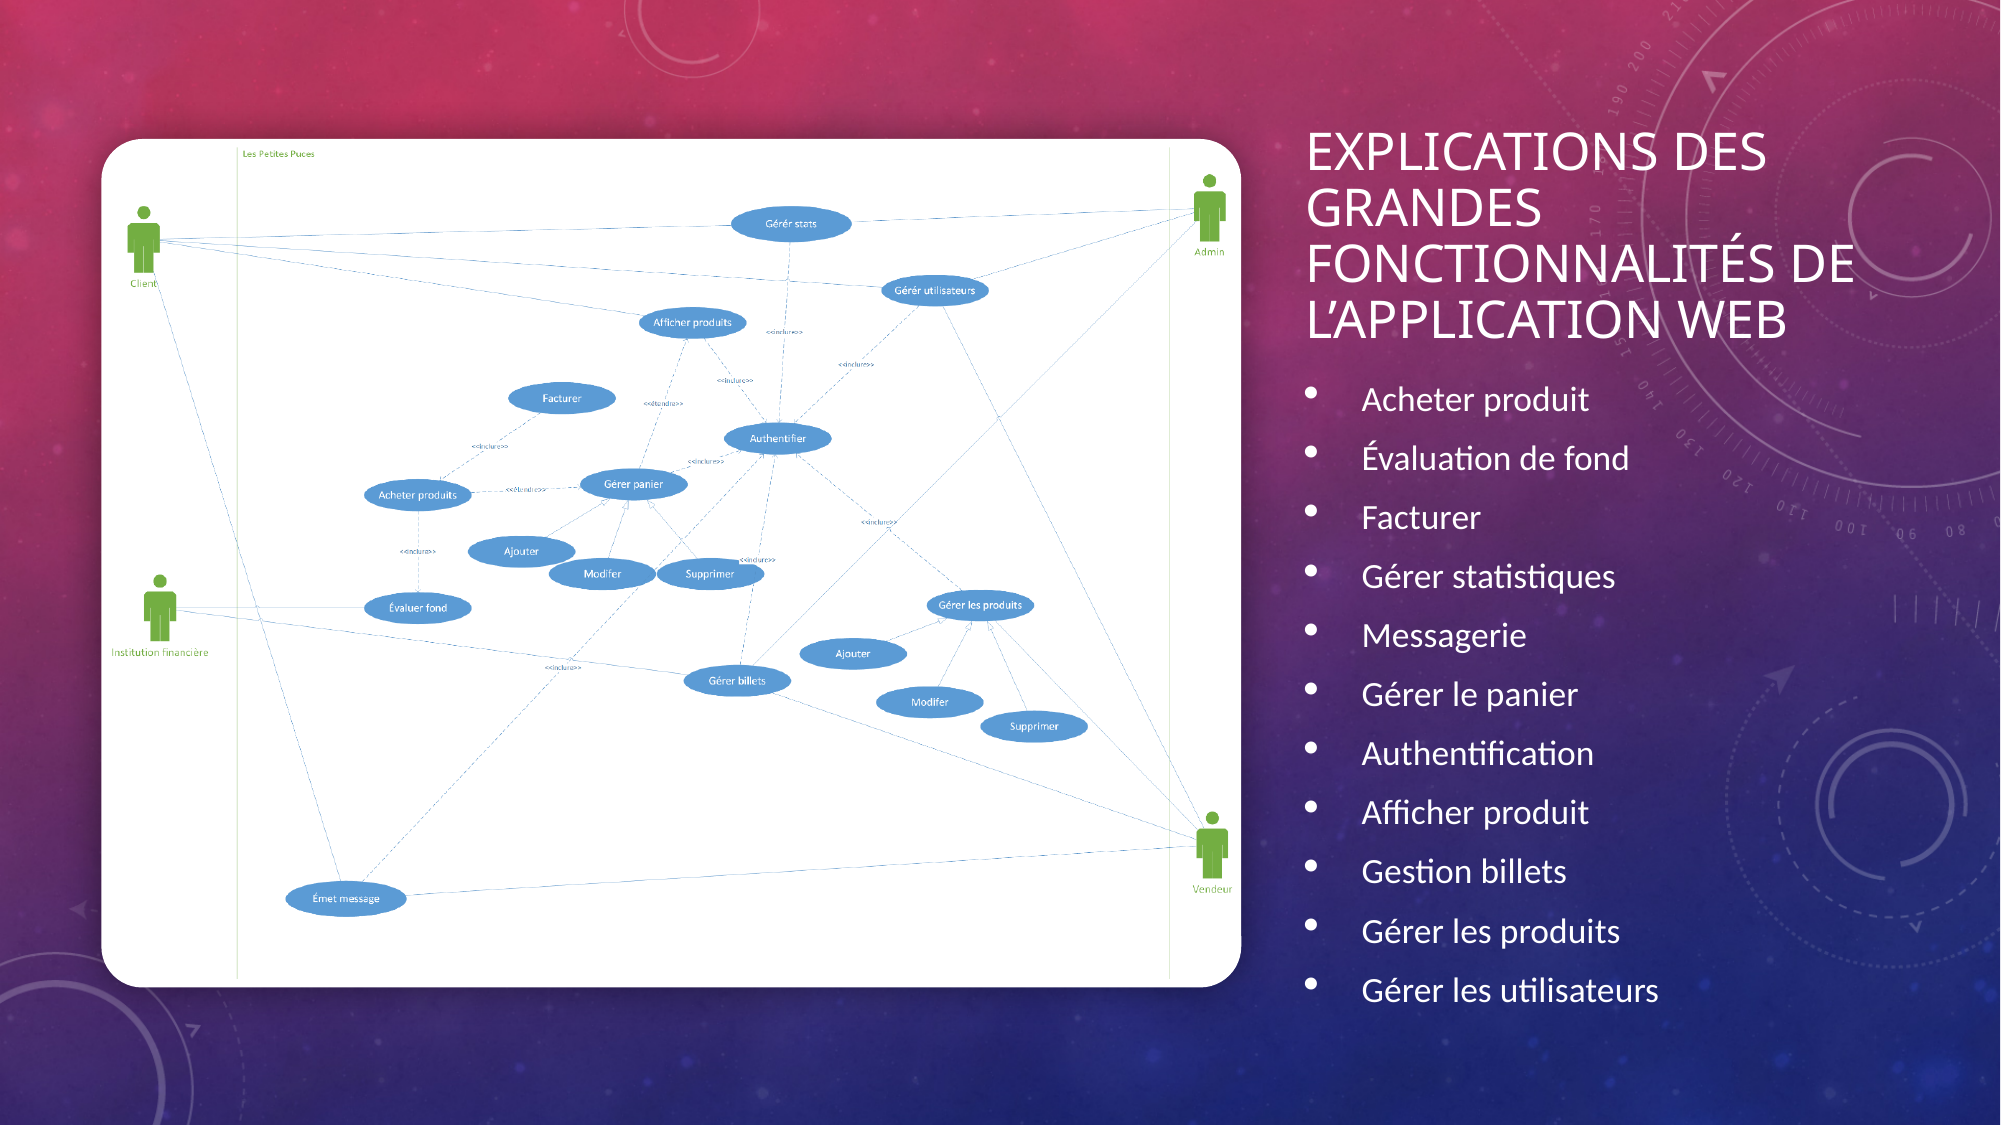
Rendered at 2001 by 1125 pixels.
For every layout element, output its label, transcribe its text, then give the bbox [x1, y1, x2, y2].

picture [0, 0, 2001, 1125]
list Acheter produit Évaluation de fond Facturer Gérer statistiques Messagerie Gérer le panier Authentification Afficher produit Gestion billets Gérer les produits Gérer les utilisateurs [1290, 369, 1899, 1021]
title Explications des grandes FONCTIONNALITÉS de l’application web [1290, 105, 1899, 369]
